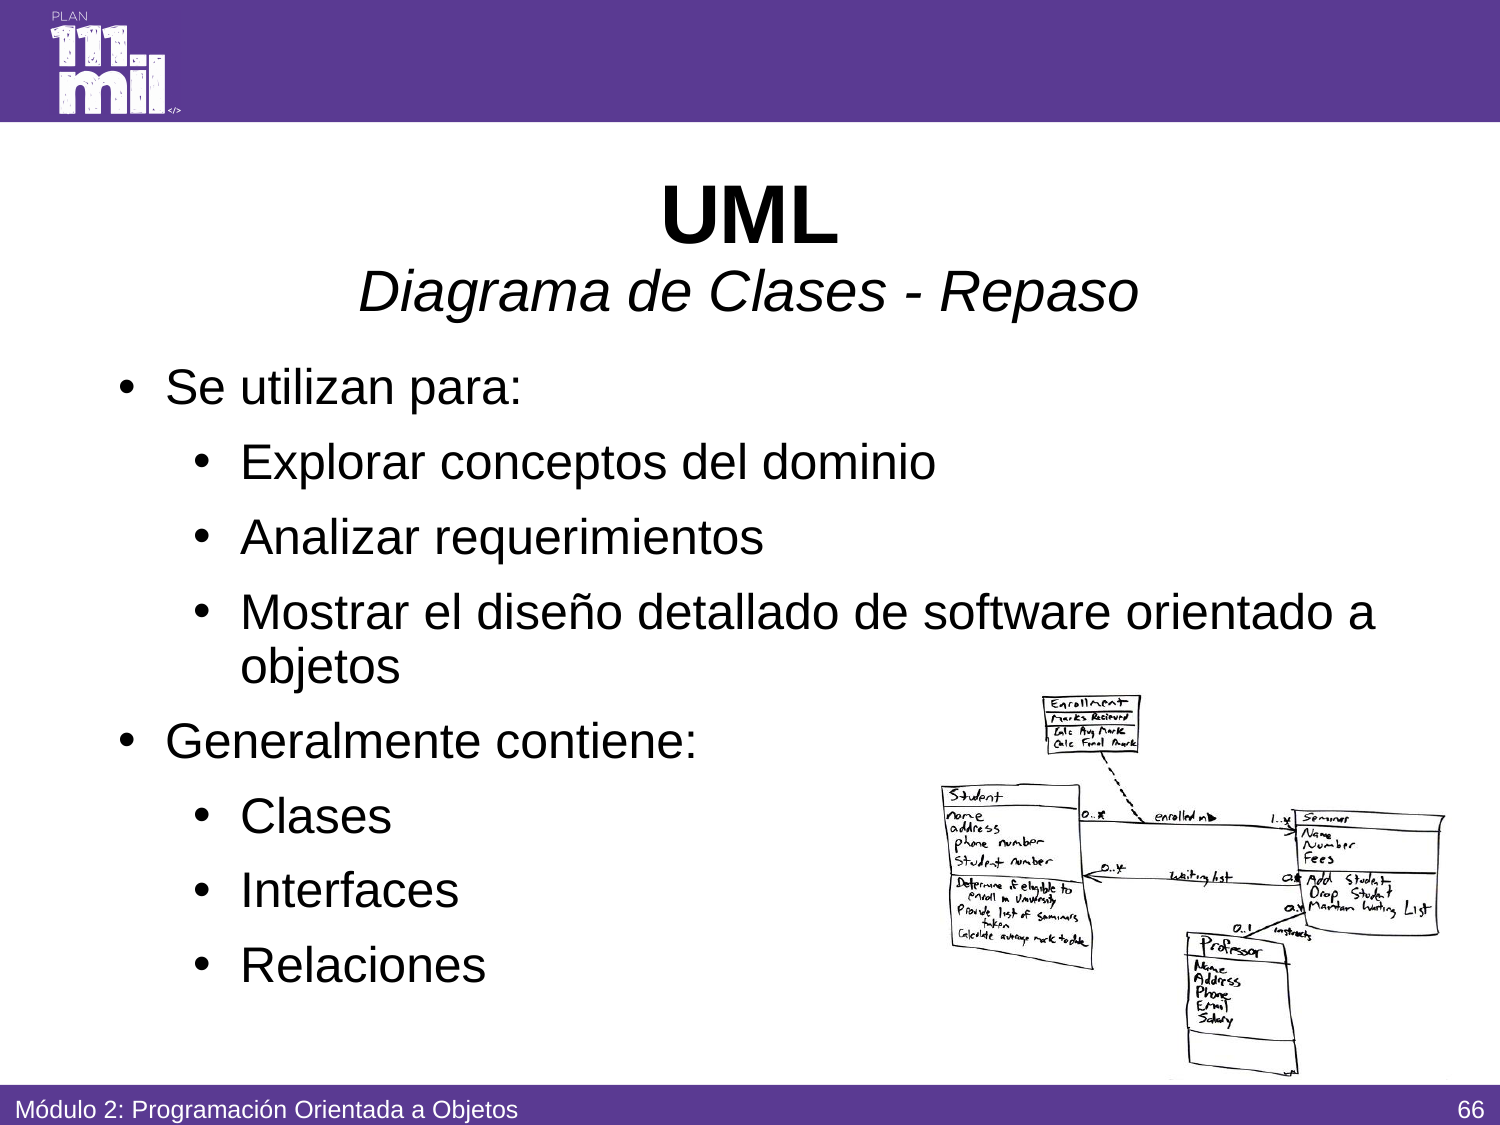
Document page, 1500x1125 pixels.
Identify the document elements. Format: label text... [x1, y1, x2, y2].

picture [927, 692, 1455, 1080]
title UML Diagrama de Clases - Repaso [103, 147, 1397, 348]
slide_number 65 [1162, 1078, 1500, 1125]
footer Módulo 2: Programación Orientada a Objetos [0, 1078, 606, 1125]
list Se utilizan para: Explorar conceptos del dominio Analizar requerimientos Mostrar el diseño detallado de software orientado a objetos Generalmente contiene: Clases Interfaces Relaciones [103, 354, 1397, 1069]
